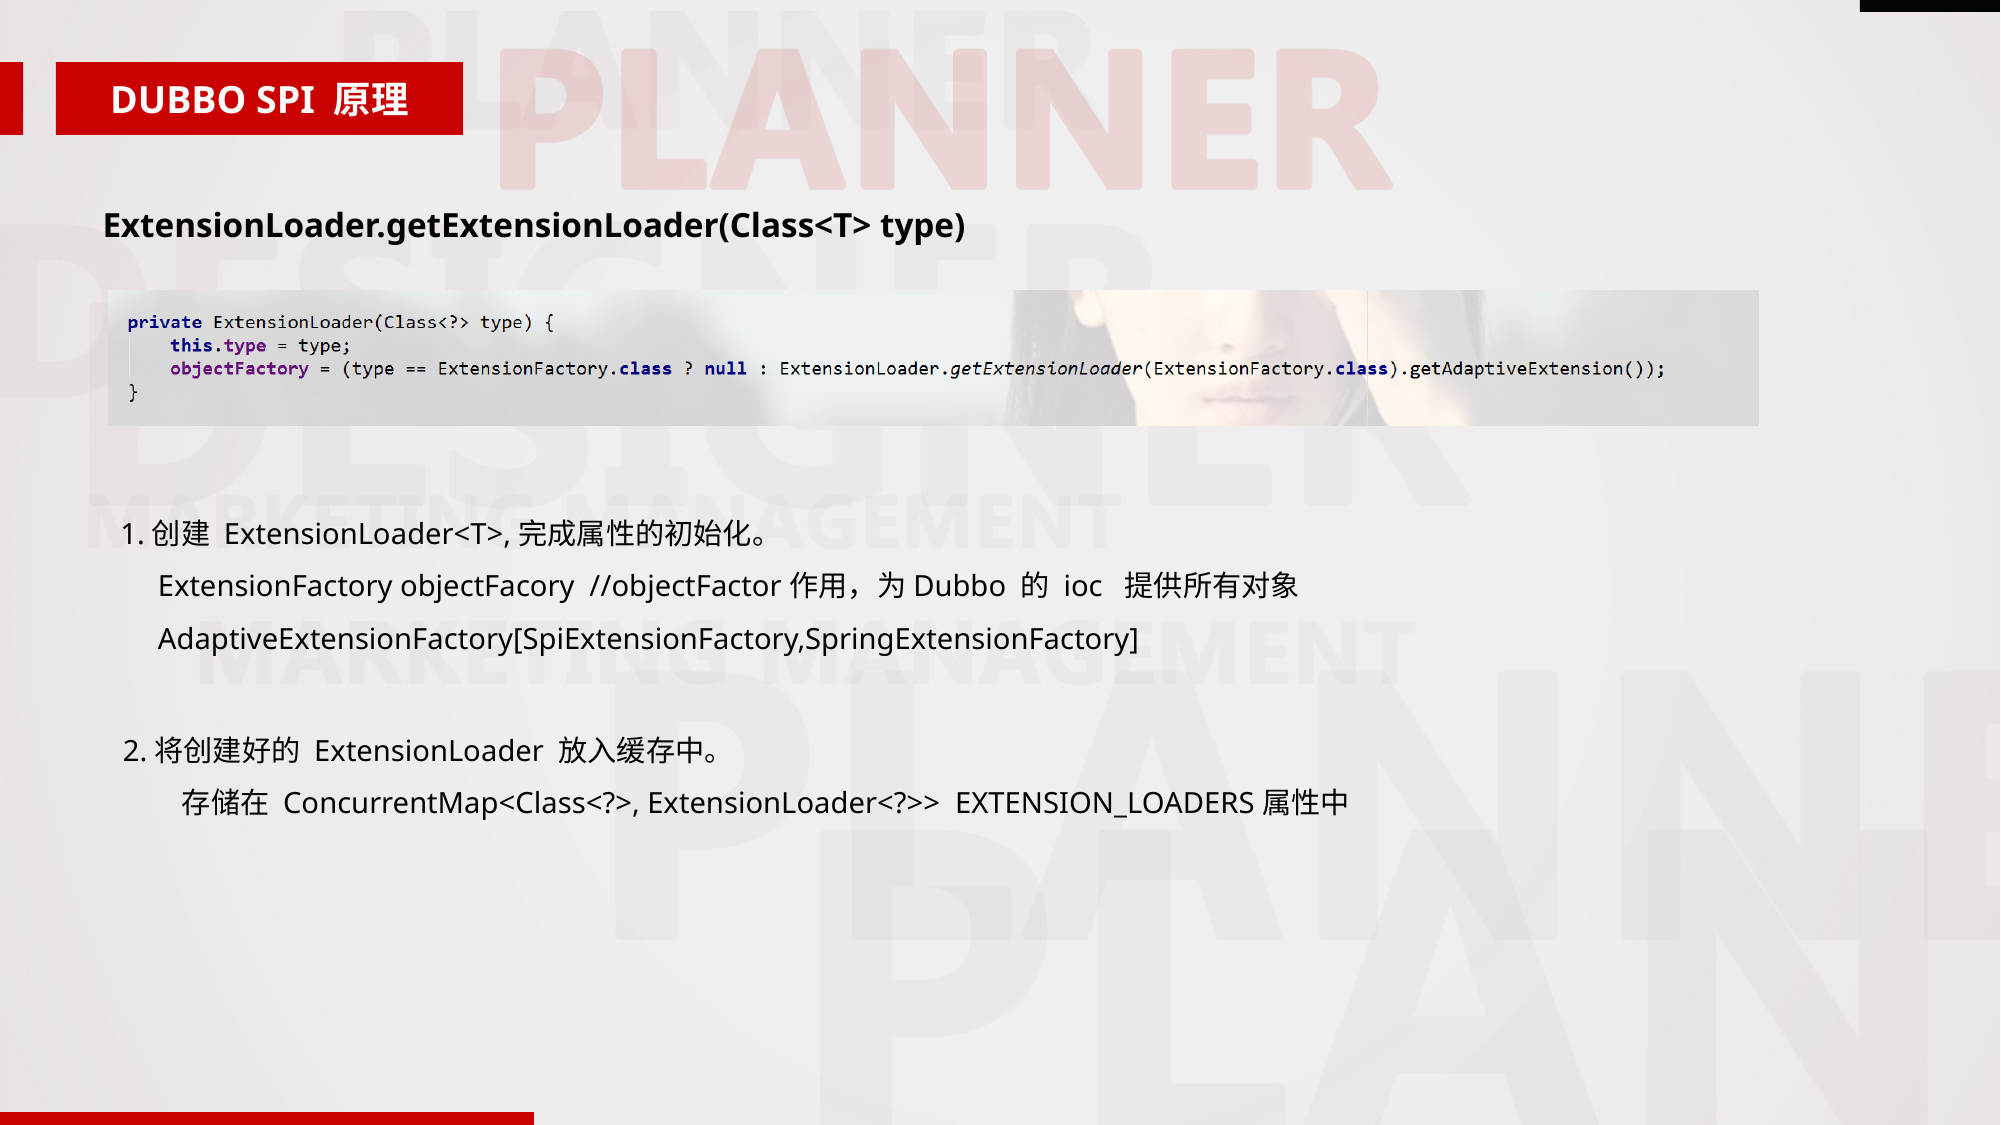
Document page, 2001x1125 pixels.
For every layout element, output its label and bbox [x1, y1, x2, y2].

text_box [1859, 0, 2000, 11]
picture [0, 0, 2001, 1125]
